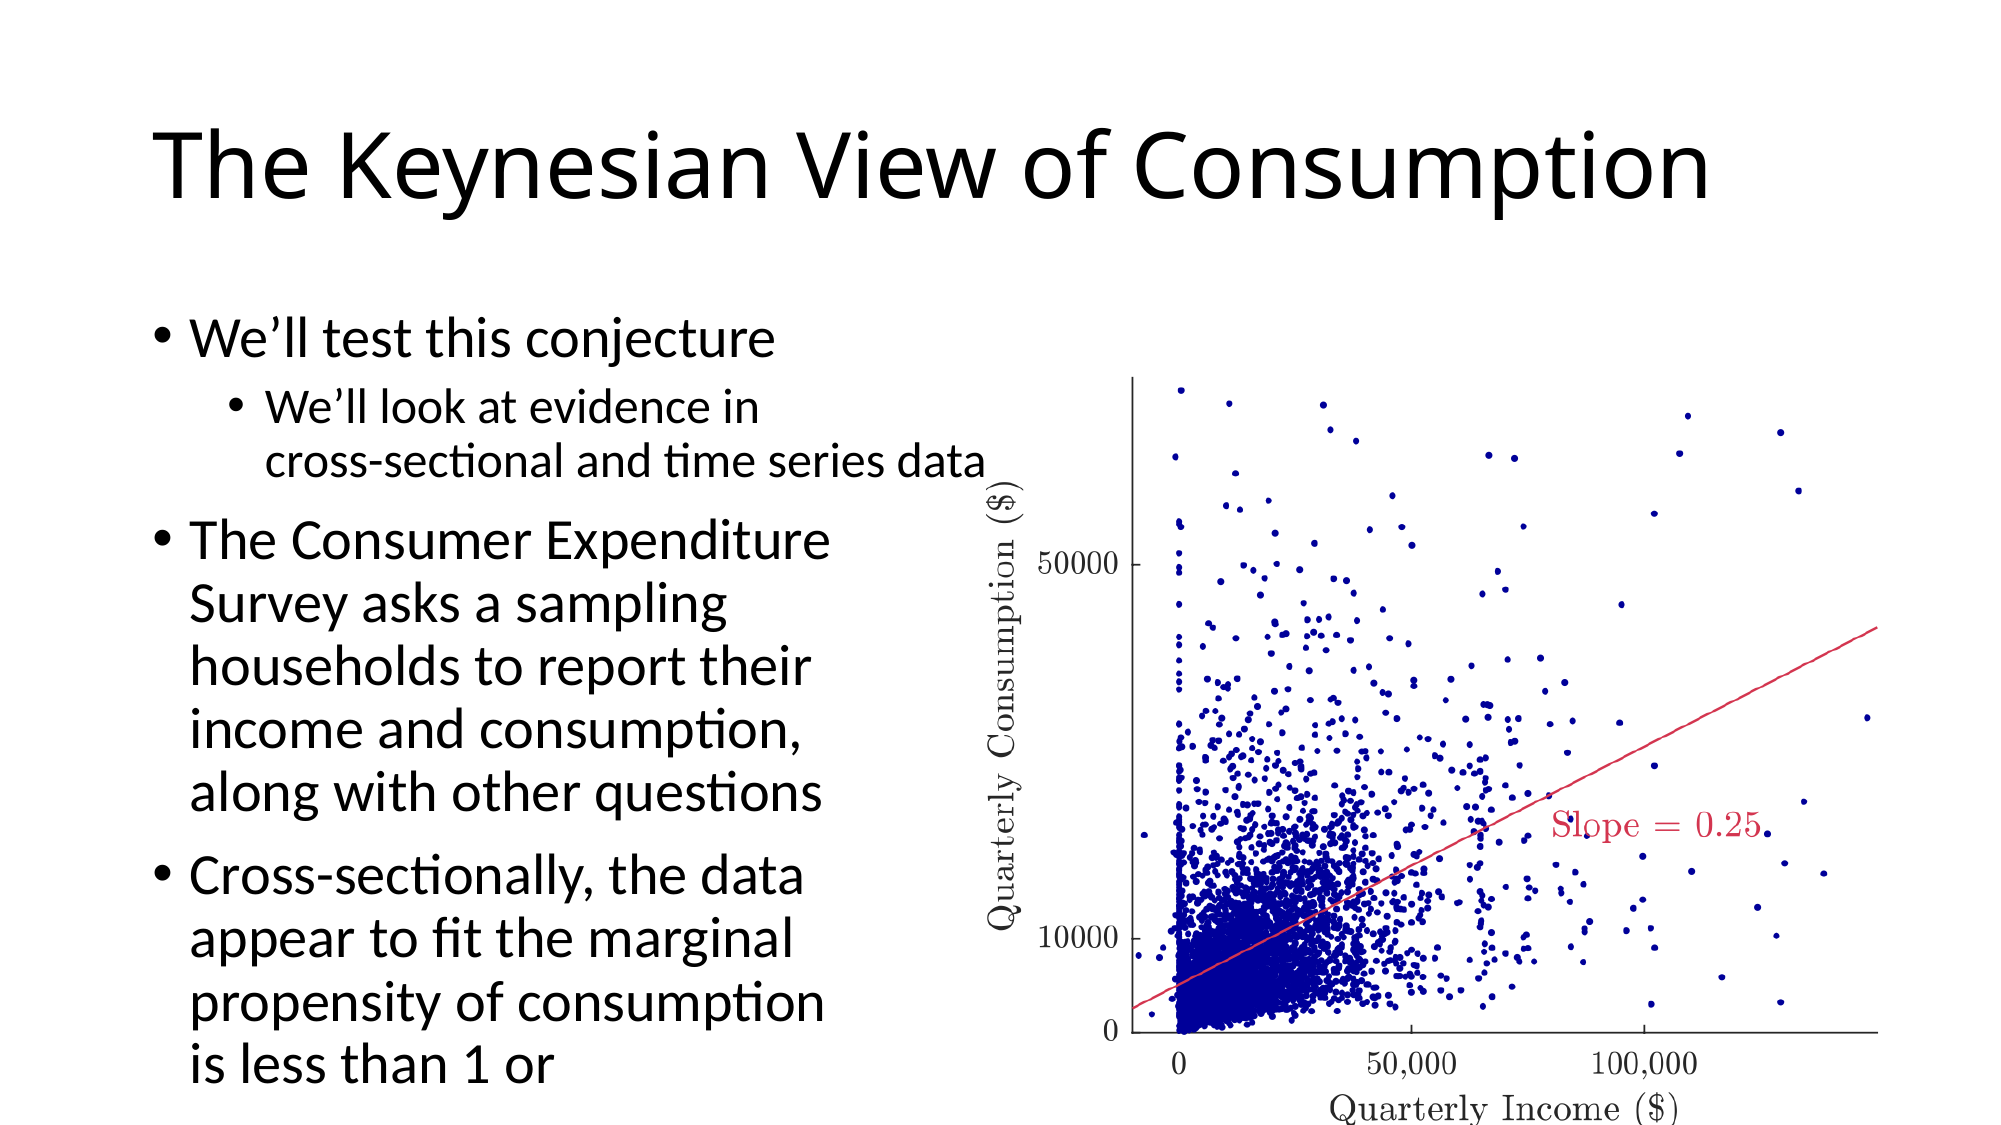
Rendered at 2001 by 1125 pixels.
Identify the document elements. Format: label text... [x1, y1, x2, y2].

title The Keynesian View of Consumption [137, 59, 1863, 278]
picture [986, 313, 1891, 1125]
